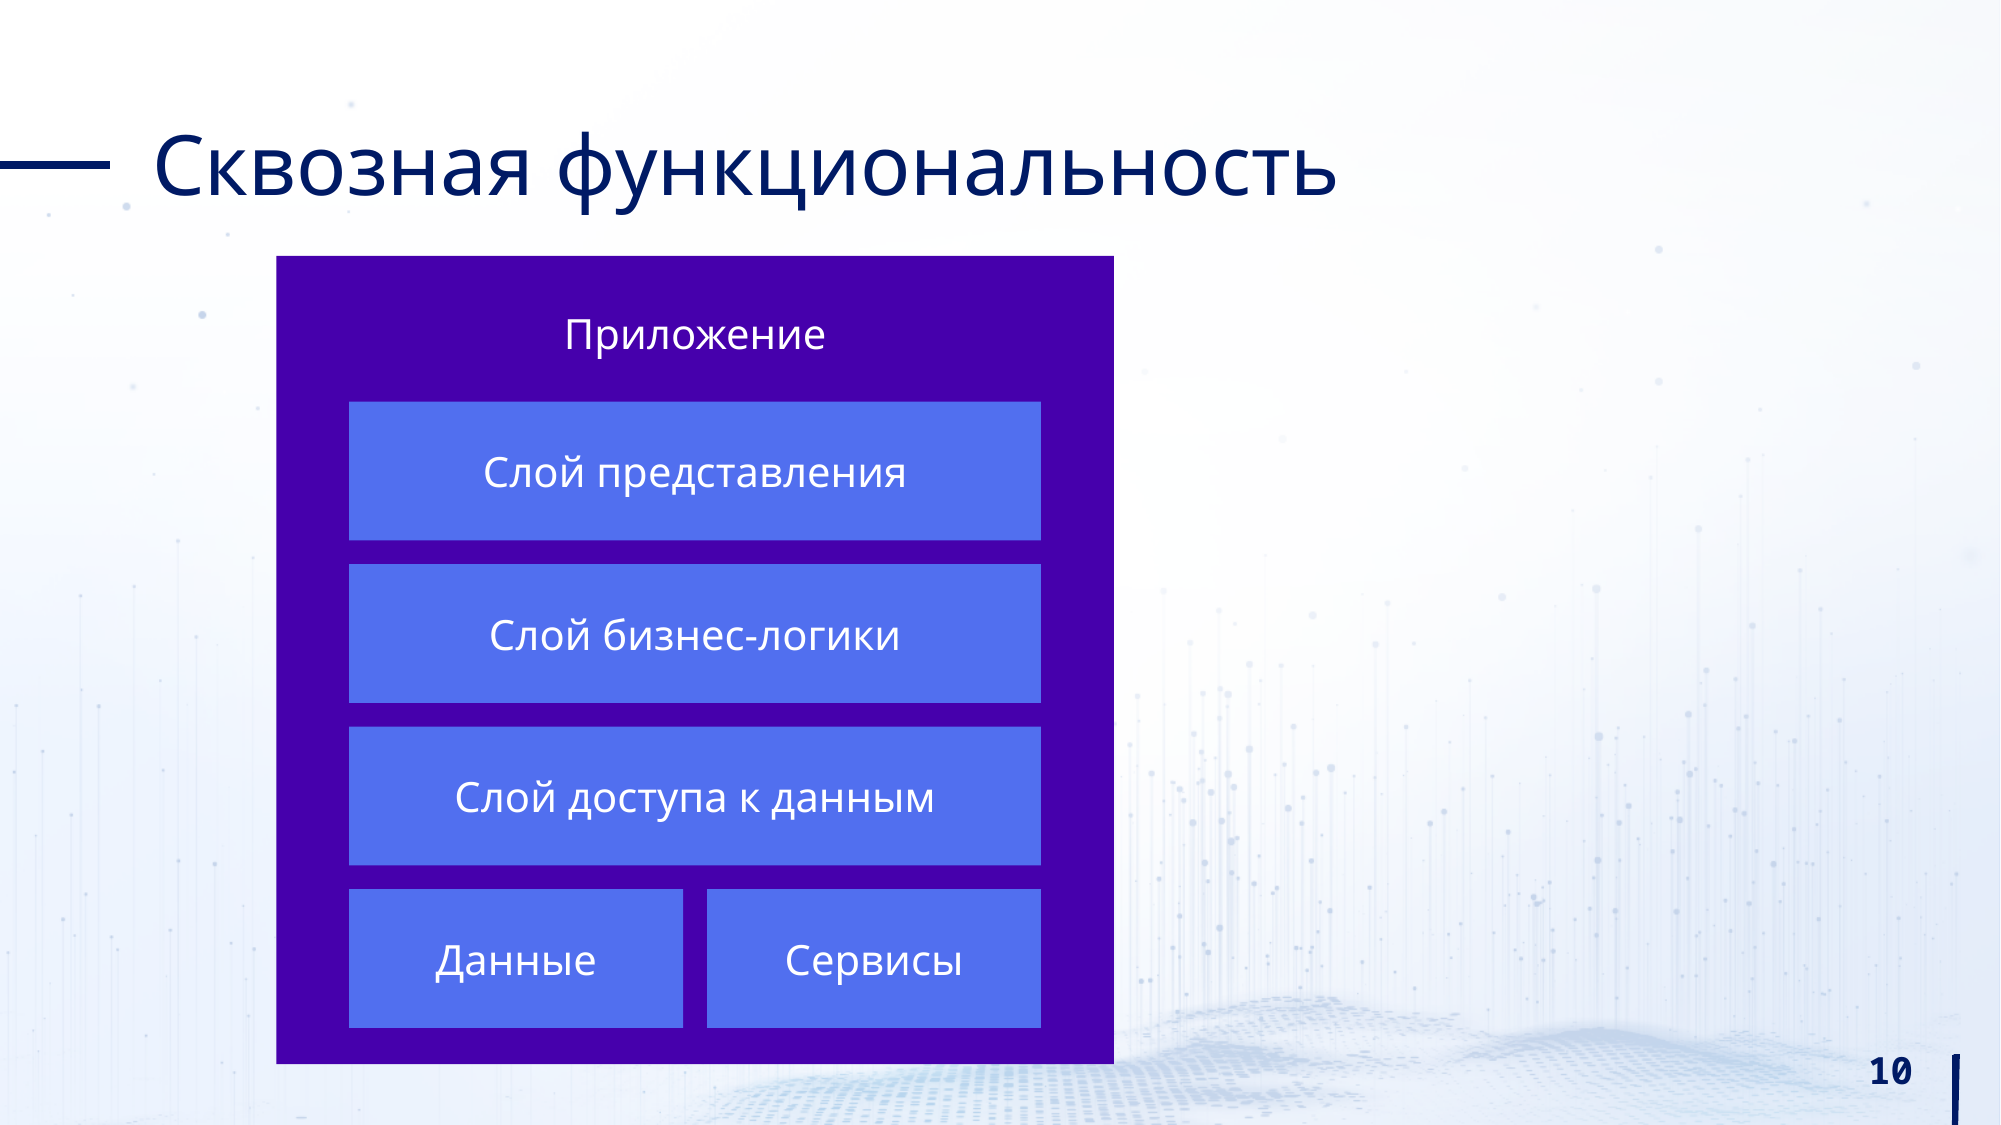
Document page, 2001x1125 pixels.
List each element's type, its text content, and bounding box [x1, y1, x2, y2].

text_box Слой представления [349, 401, 1041, 541]
text_box Слой бизнес-логики [349, 564, 1041, 703]
title Сквозная функциональность [137, 59, 1863, 278]
text_box Слой доступа к данным [349, 726, 1041, 866]
text_box 10 [1478, 1042, 1929, 1103]
text_box Данные [349, 889, 684, 1028]
text_box Приложение [276, 255, 1114, 1065]
text_box Сервисы [707, 889, 1041, 1028]
picture [0, 0, 2001, 1125]
